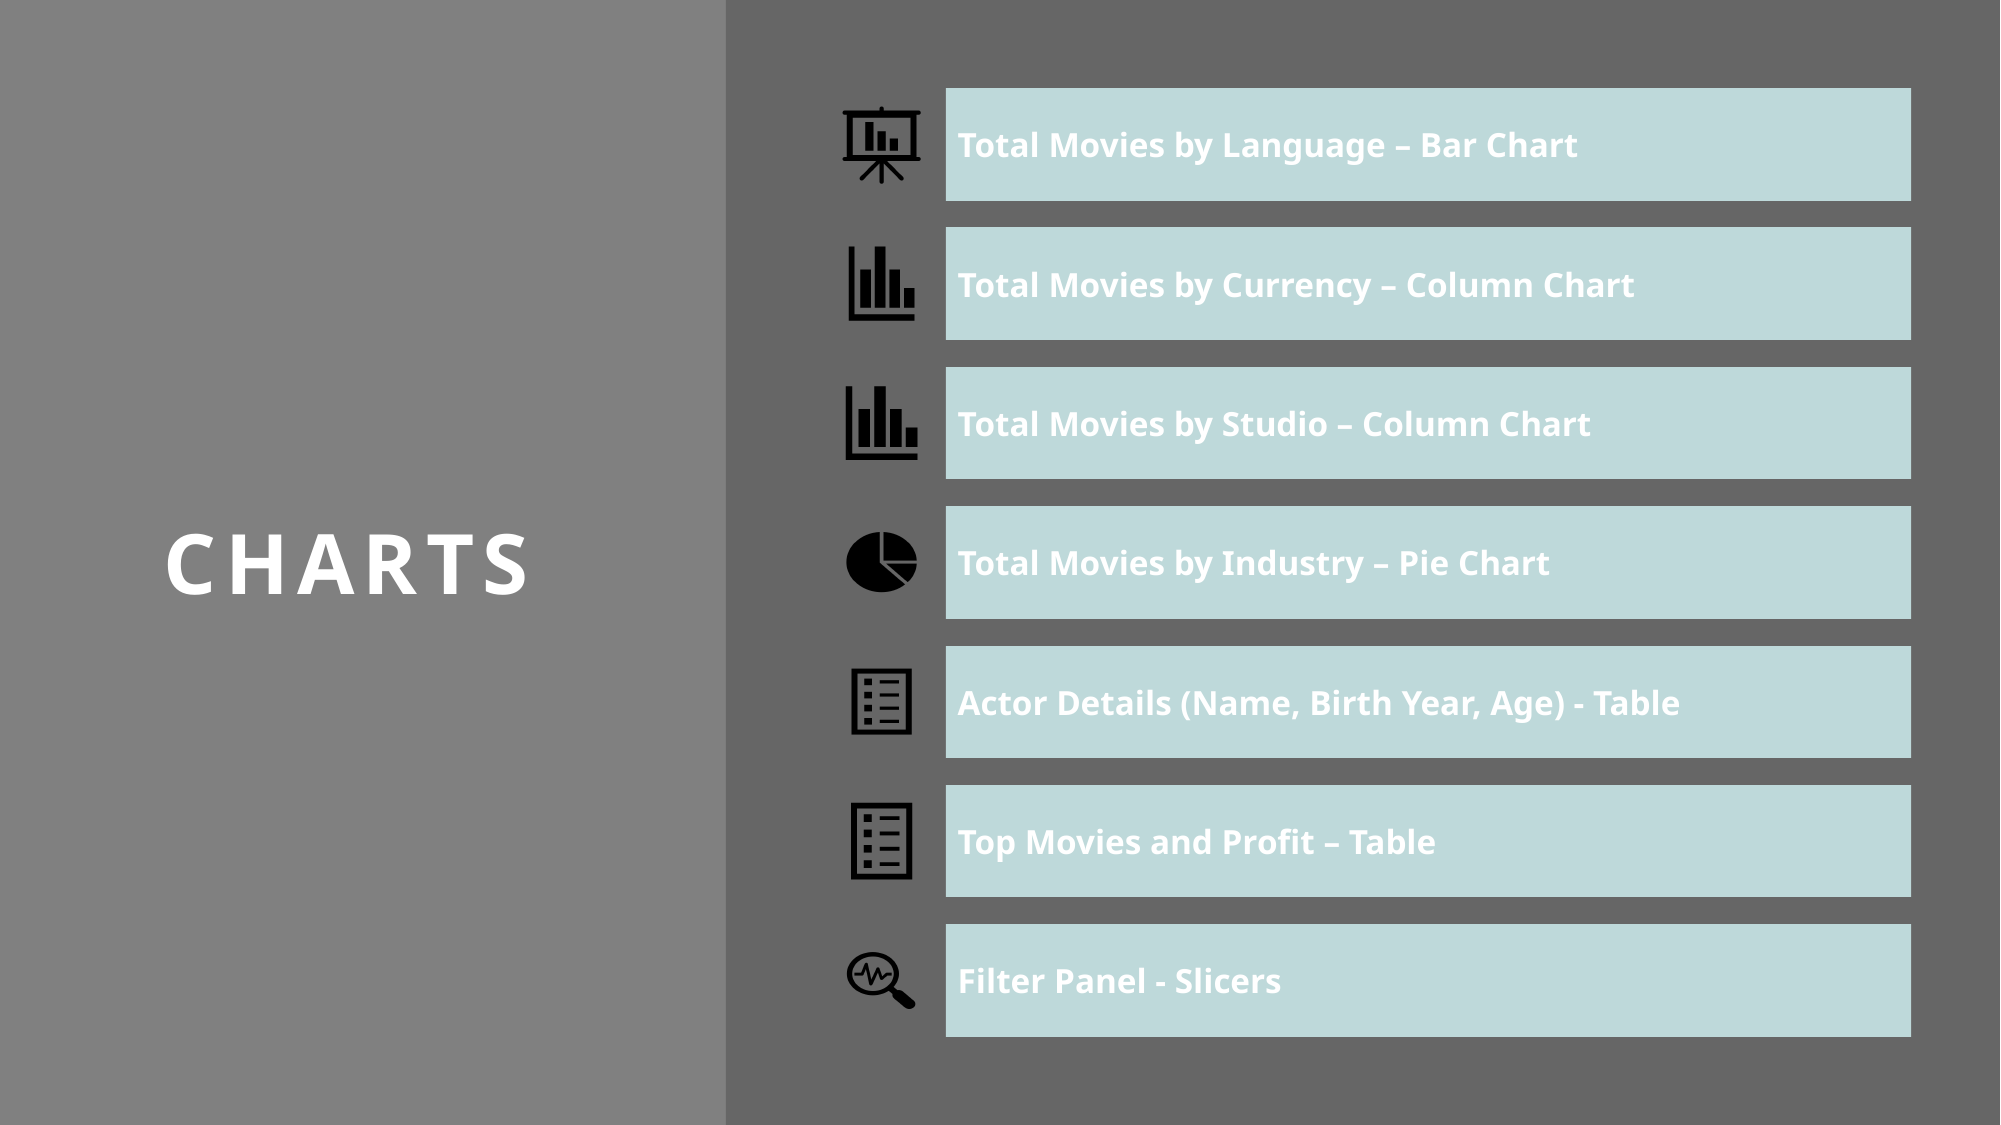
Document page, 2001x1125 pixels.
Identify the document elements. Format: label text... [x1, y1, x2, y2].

text_box [725, 0, 2000, 1125]
title Charts [88, 177, 634, 947]
text_box [0, 0, 725, 1125]
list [816, 88, 1912, 1037]
